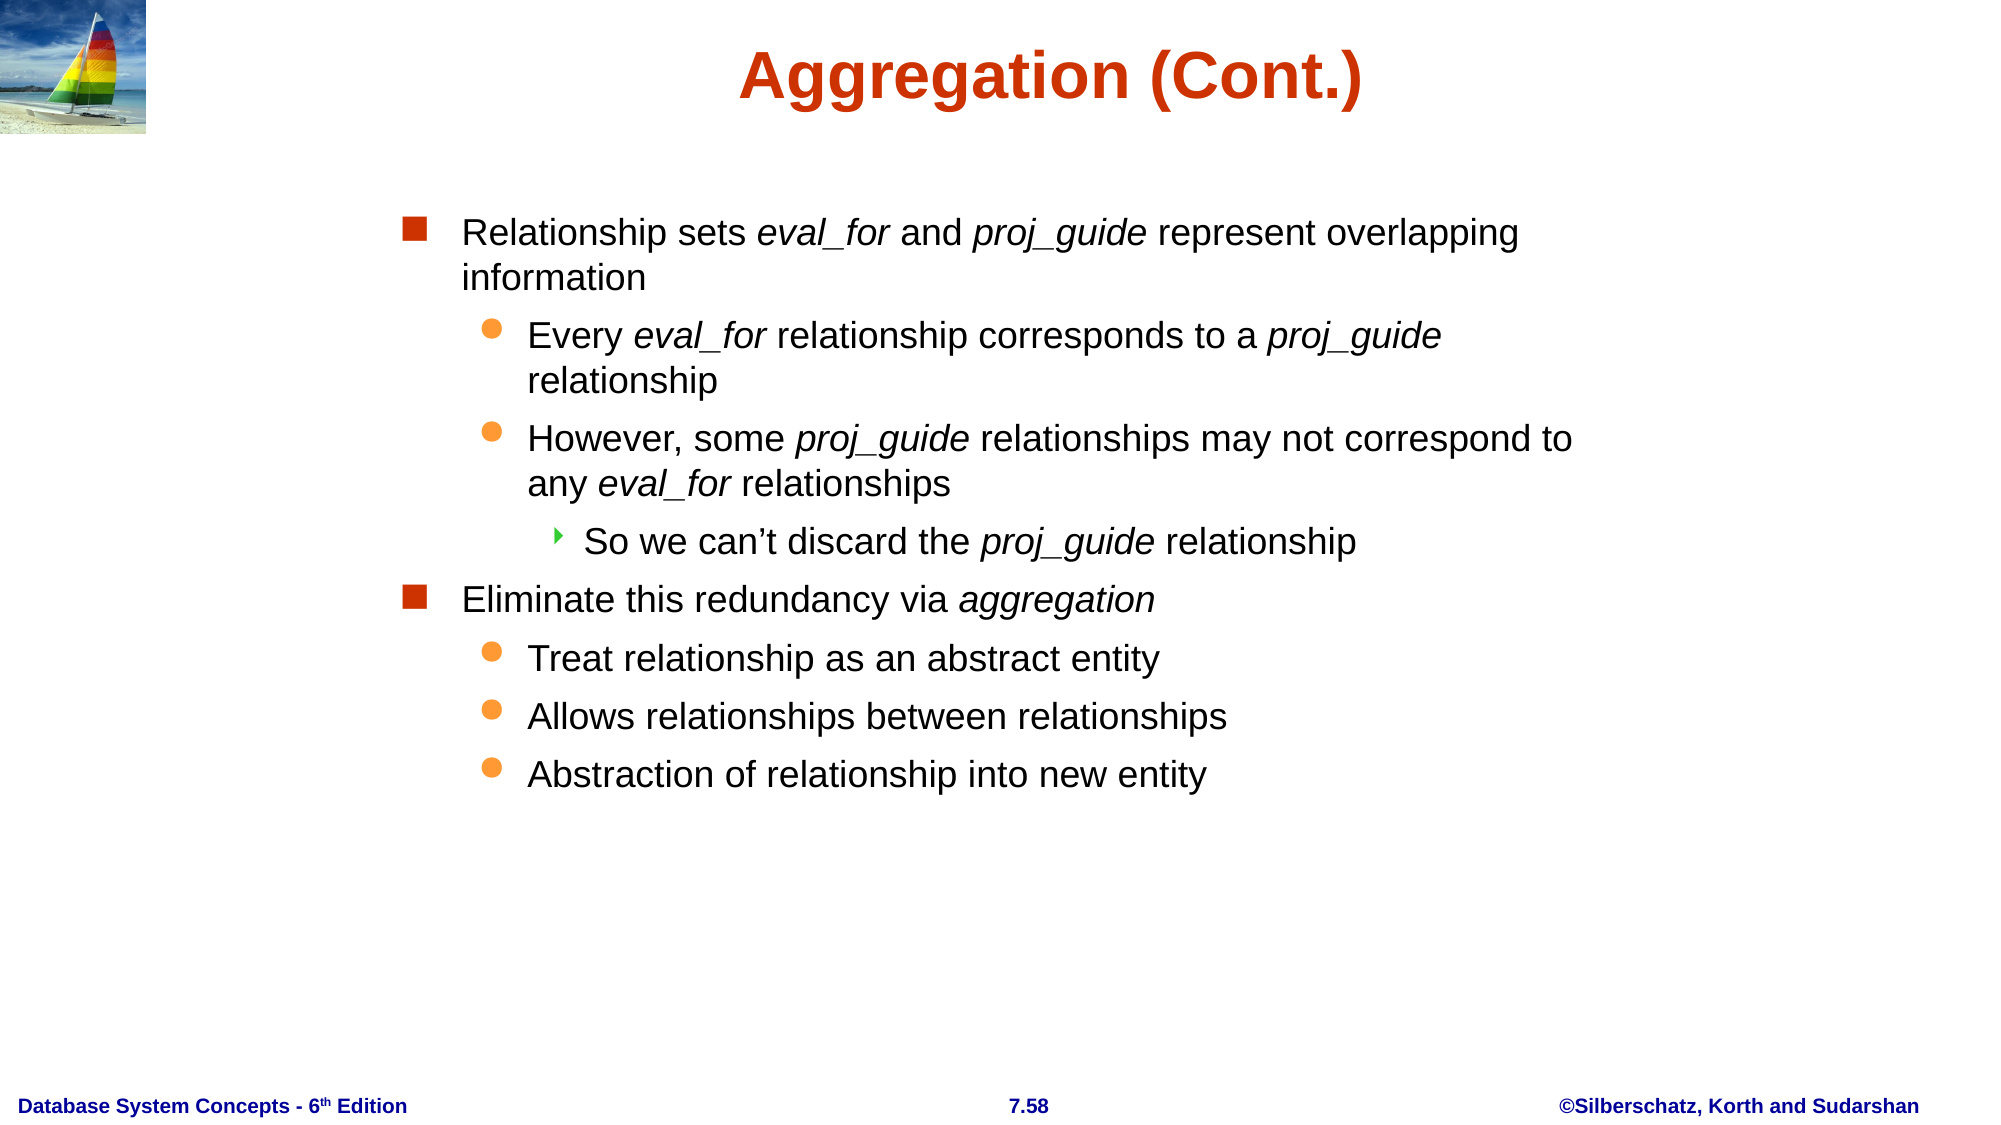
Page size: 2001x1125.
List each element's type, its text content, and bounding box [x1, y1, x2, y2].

picture [0, 0, 146, 134]
title Aggregation (Cont.) [167, 18, 1935, 120]
list Relationship sets eval_for and proj_guide represent overlapping information Every eval_for relationship corresponds to a proj_guide relationship However, some proj_guide relationships may not correspond to any eval_for relationships So we can’t discard the proj_guide relationship Eliminate this redundancy via aggregation Treat relationship as an abstract entity Allows relationships between relationships Abstraction of relationship into new entity [390, 200, 1621, 1059]
